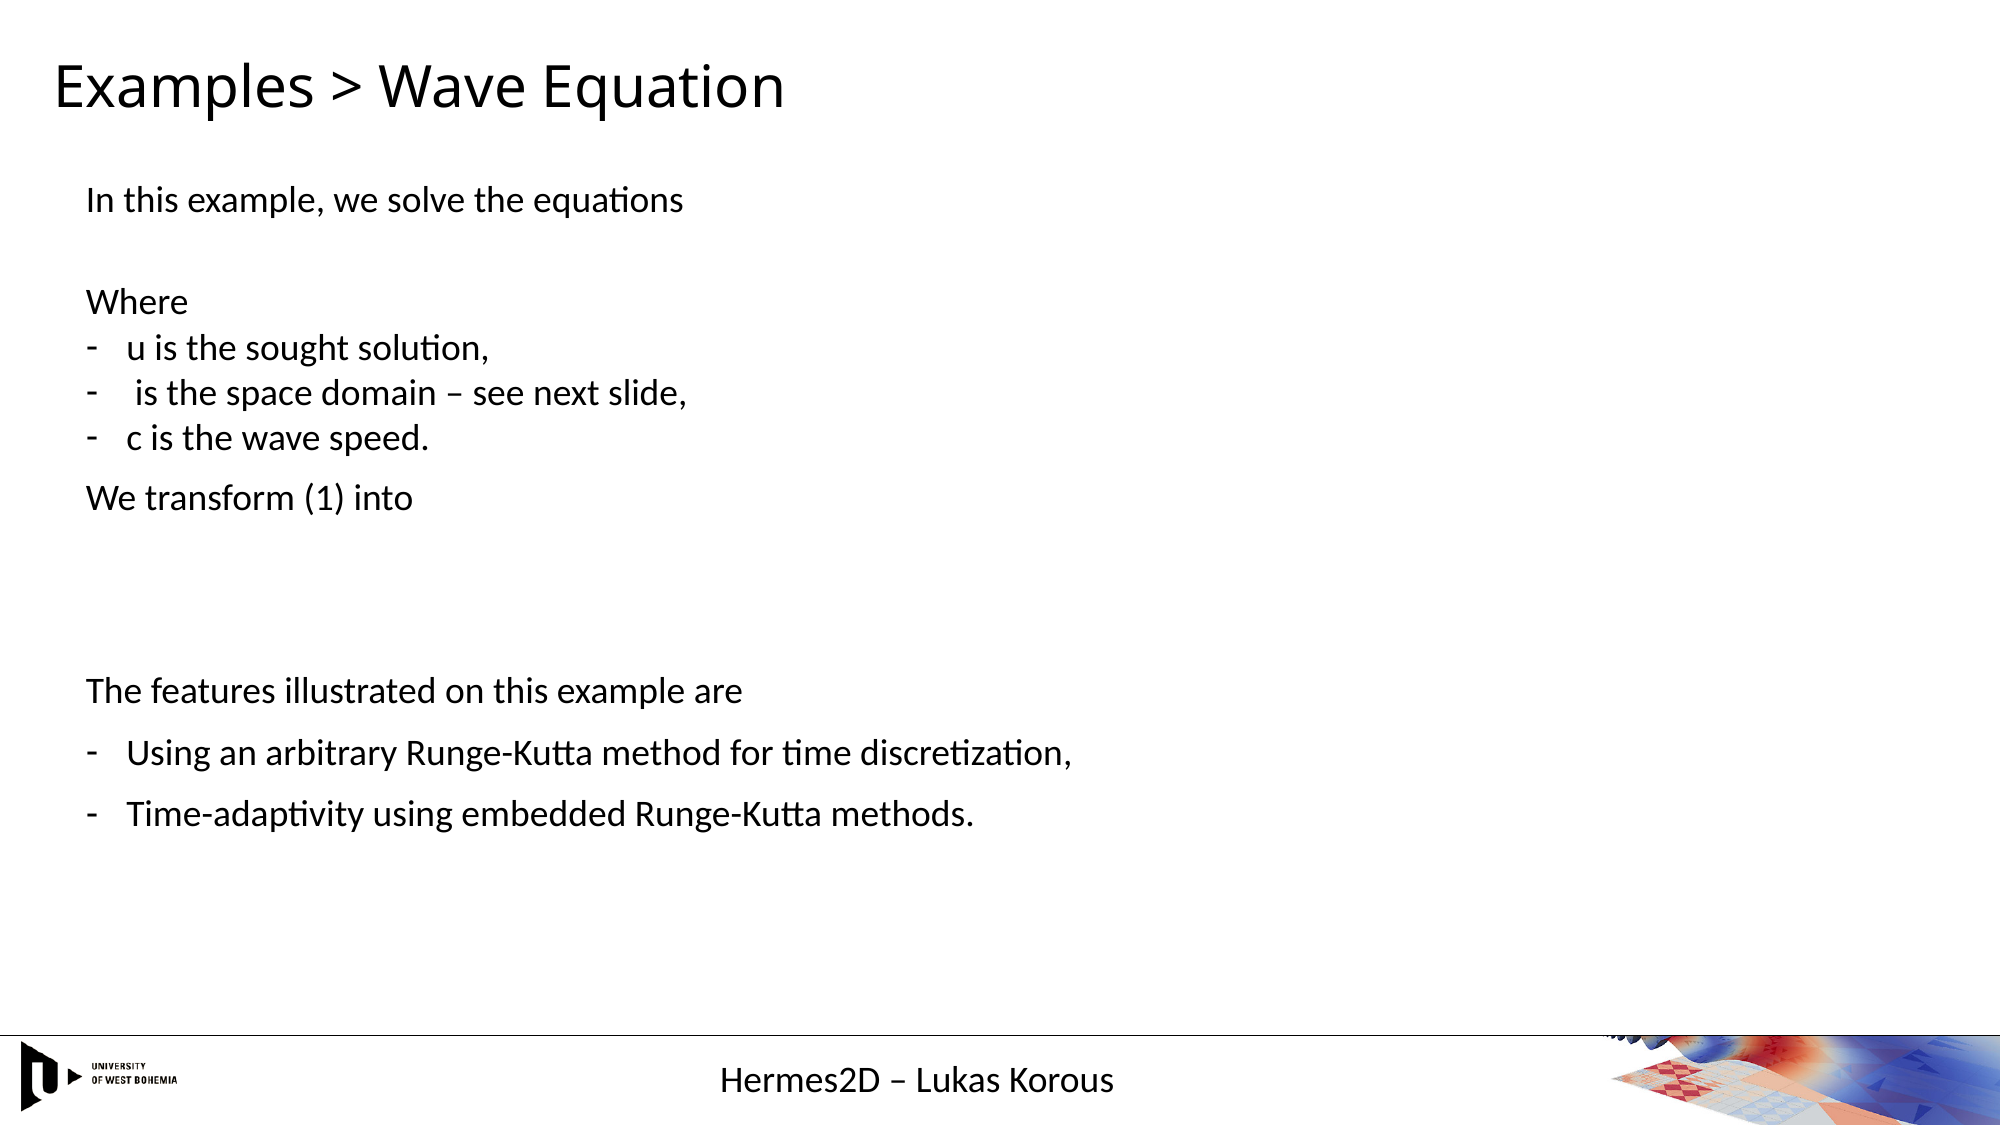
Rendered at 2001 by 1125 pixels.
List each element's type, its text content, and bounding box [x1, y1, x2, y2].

picture [1576, 1036, 2000, 1125]
text_box Hermes2D – Lukas Korous [705, 1047, 1295, 1108]
picture [21, 1041, 227, 1125]
title Examples > Wave Equation [38, 43, 1962, 134]
